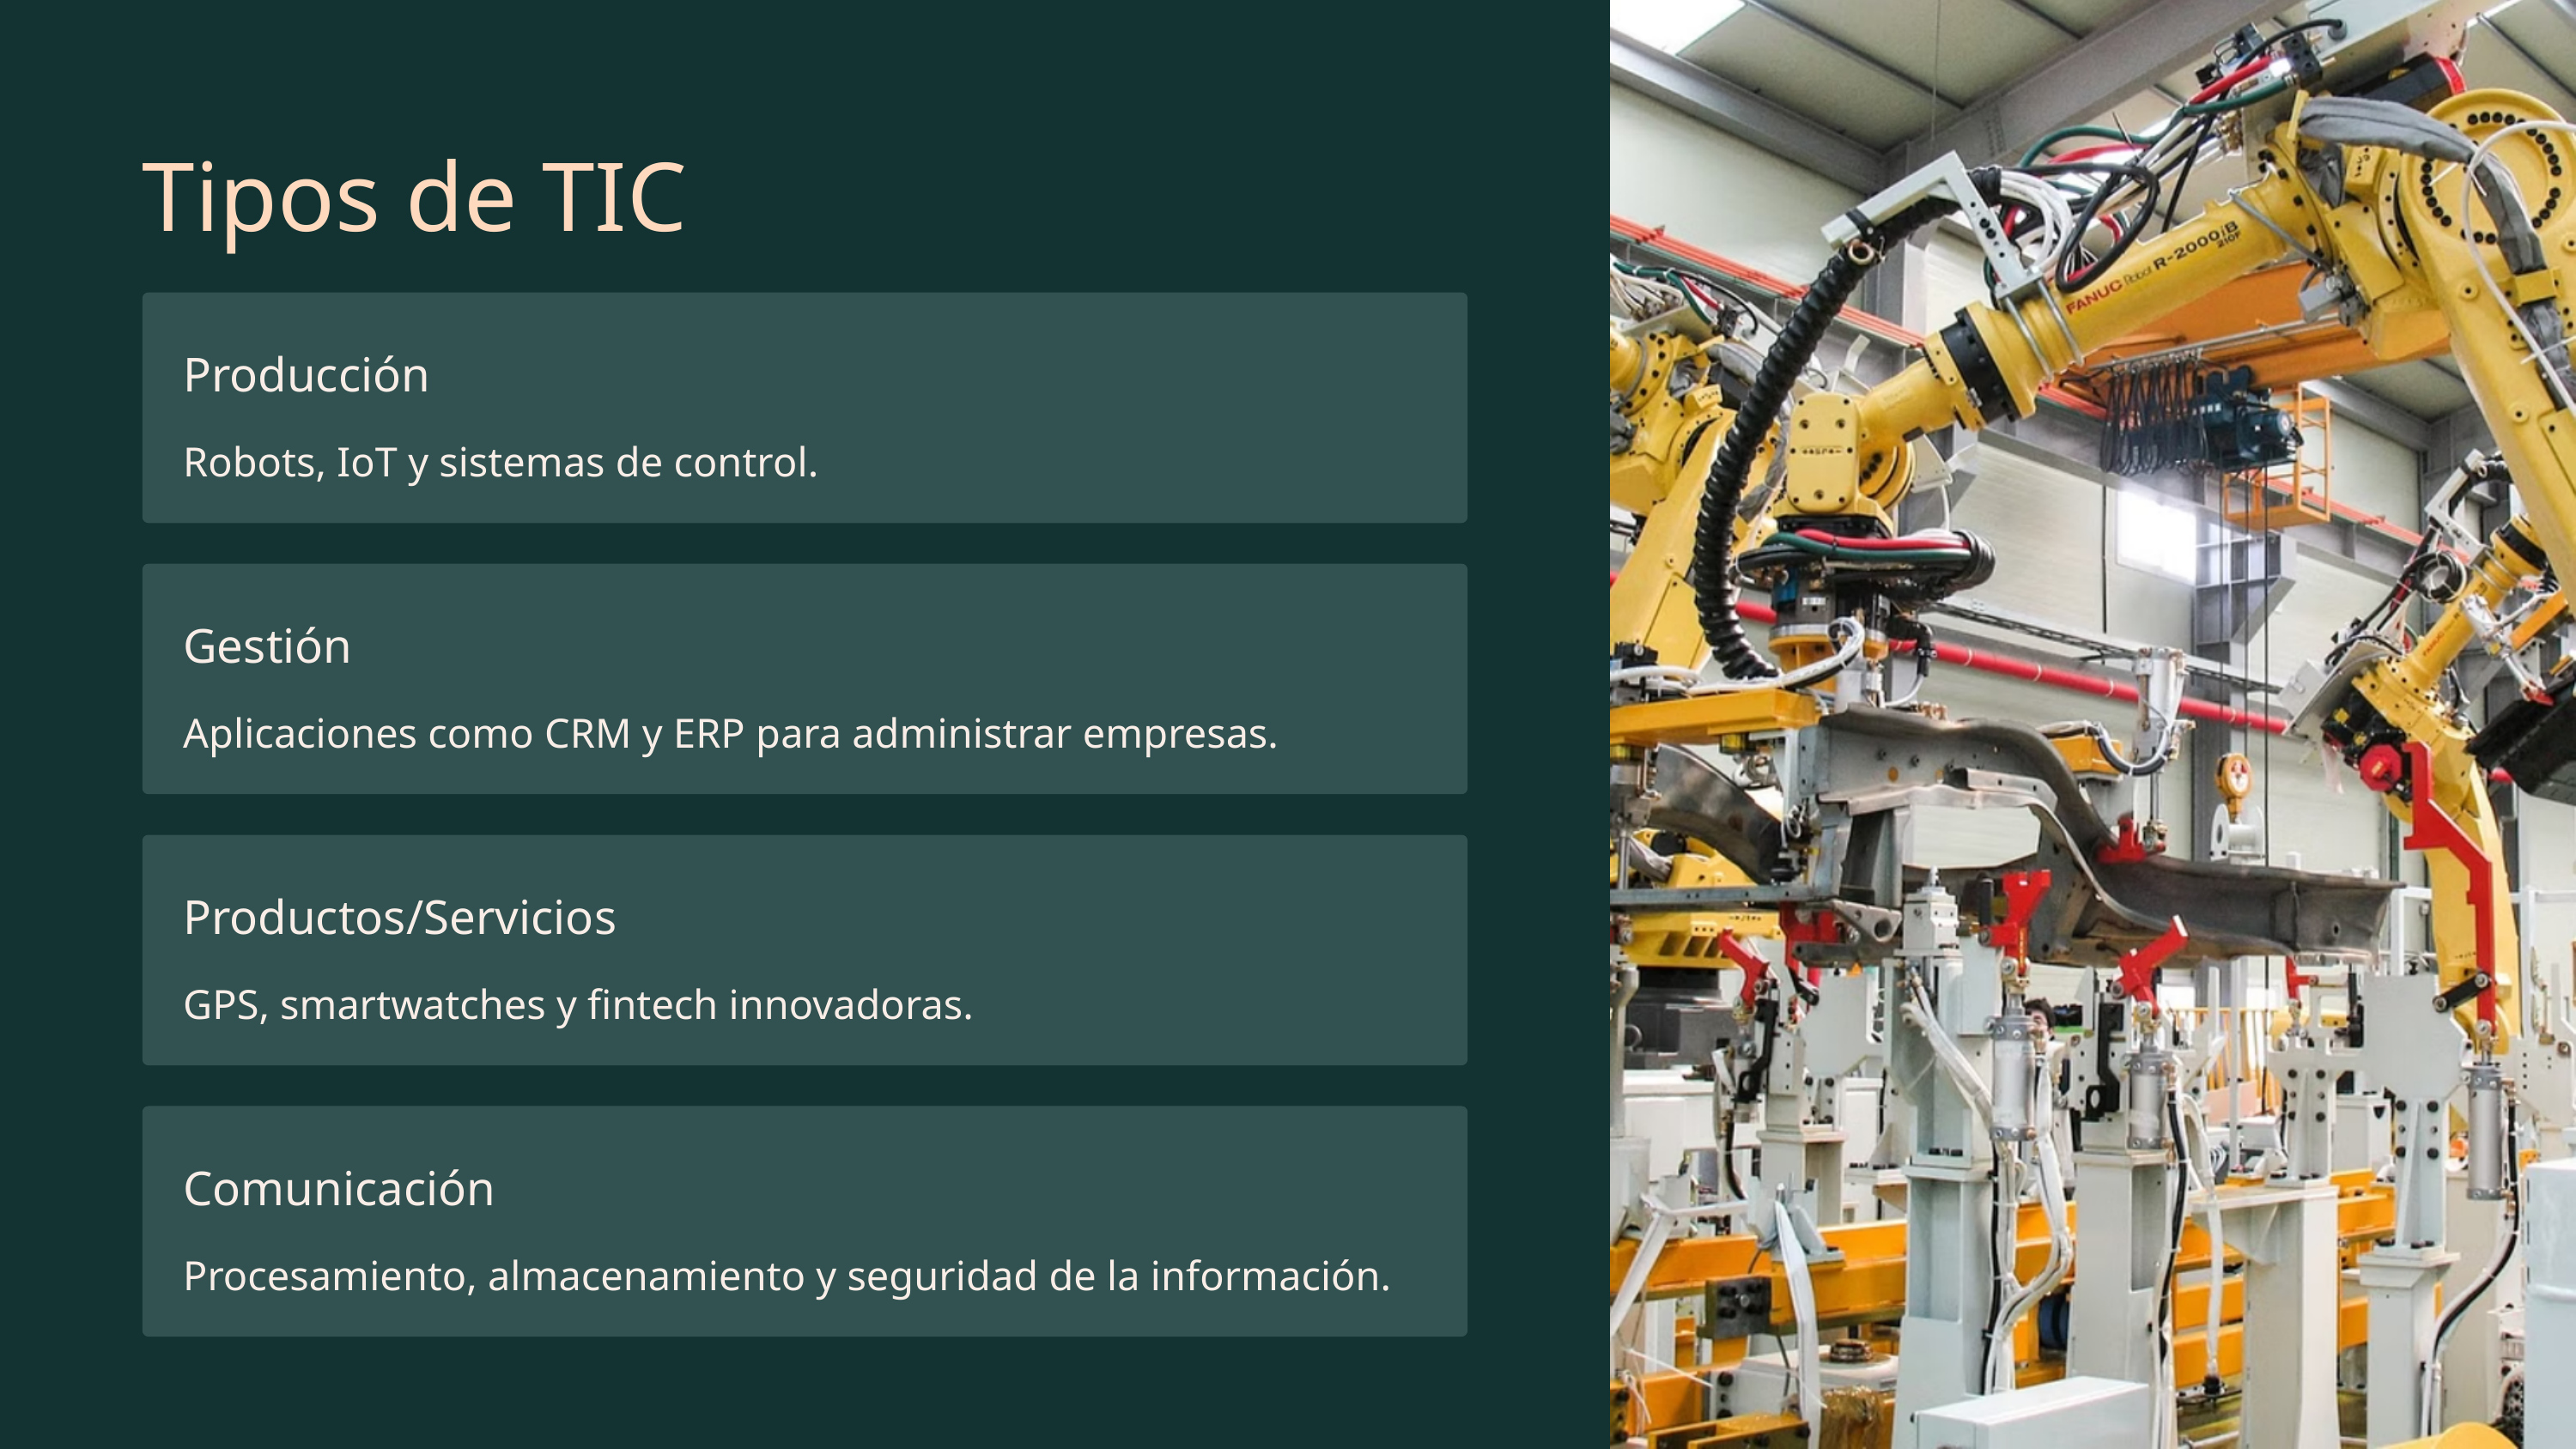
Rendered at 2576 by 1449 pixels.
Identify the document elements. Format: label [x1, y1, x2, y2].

text_box [142, 563, 1468, 795]
text_box [1609, 0, 2576, 1449]
text_box [182, 601, 662, 664]
text_box [142, 1106, 1468, 1337]
text_box [182, 872, 662, 936]
text_box [142, 292, 1468, 524]
text_box [182, 330, 662, 393]
text_box [182, 949, 1428, 1026]
text_box [182, 407, 1428, 483]
text_box [182, 1143, 662, 1207]
text_box [142, 107, 1100, 232]
text_box [182, 1220, 1428, 1296]
text_box [182, 678, 1428, 755]
text_box [142, 834, 1468, 1066]
text_box [0, 0, 1609, 1449]
